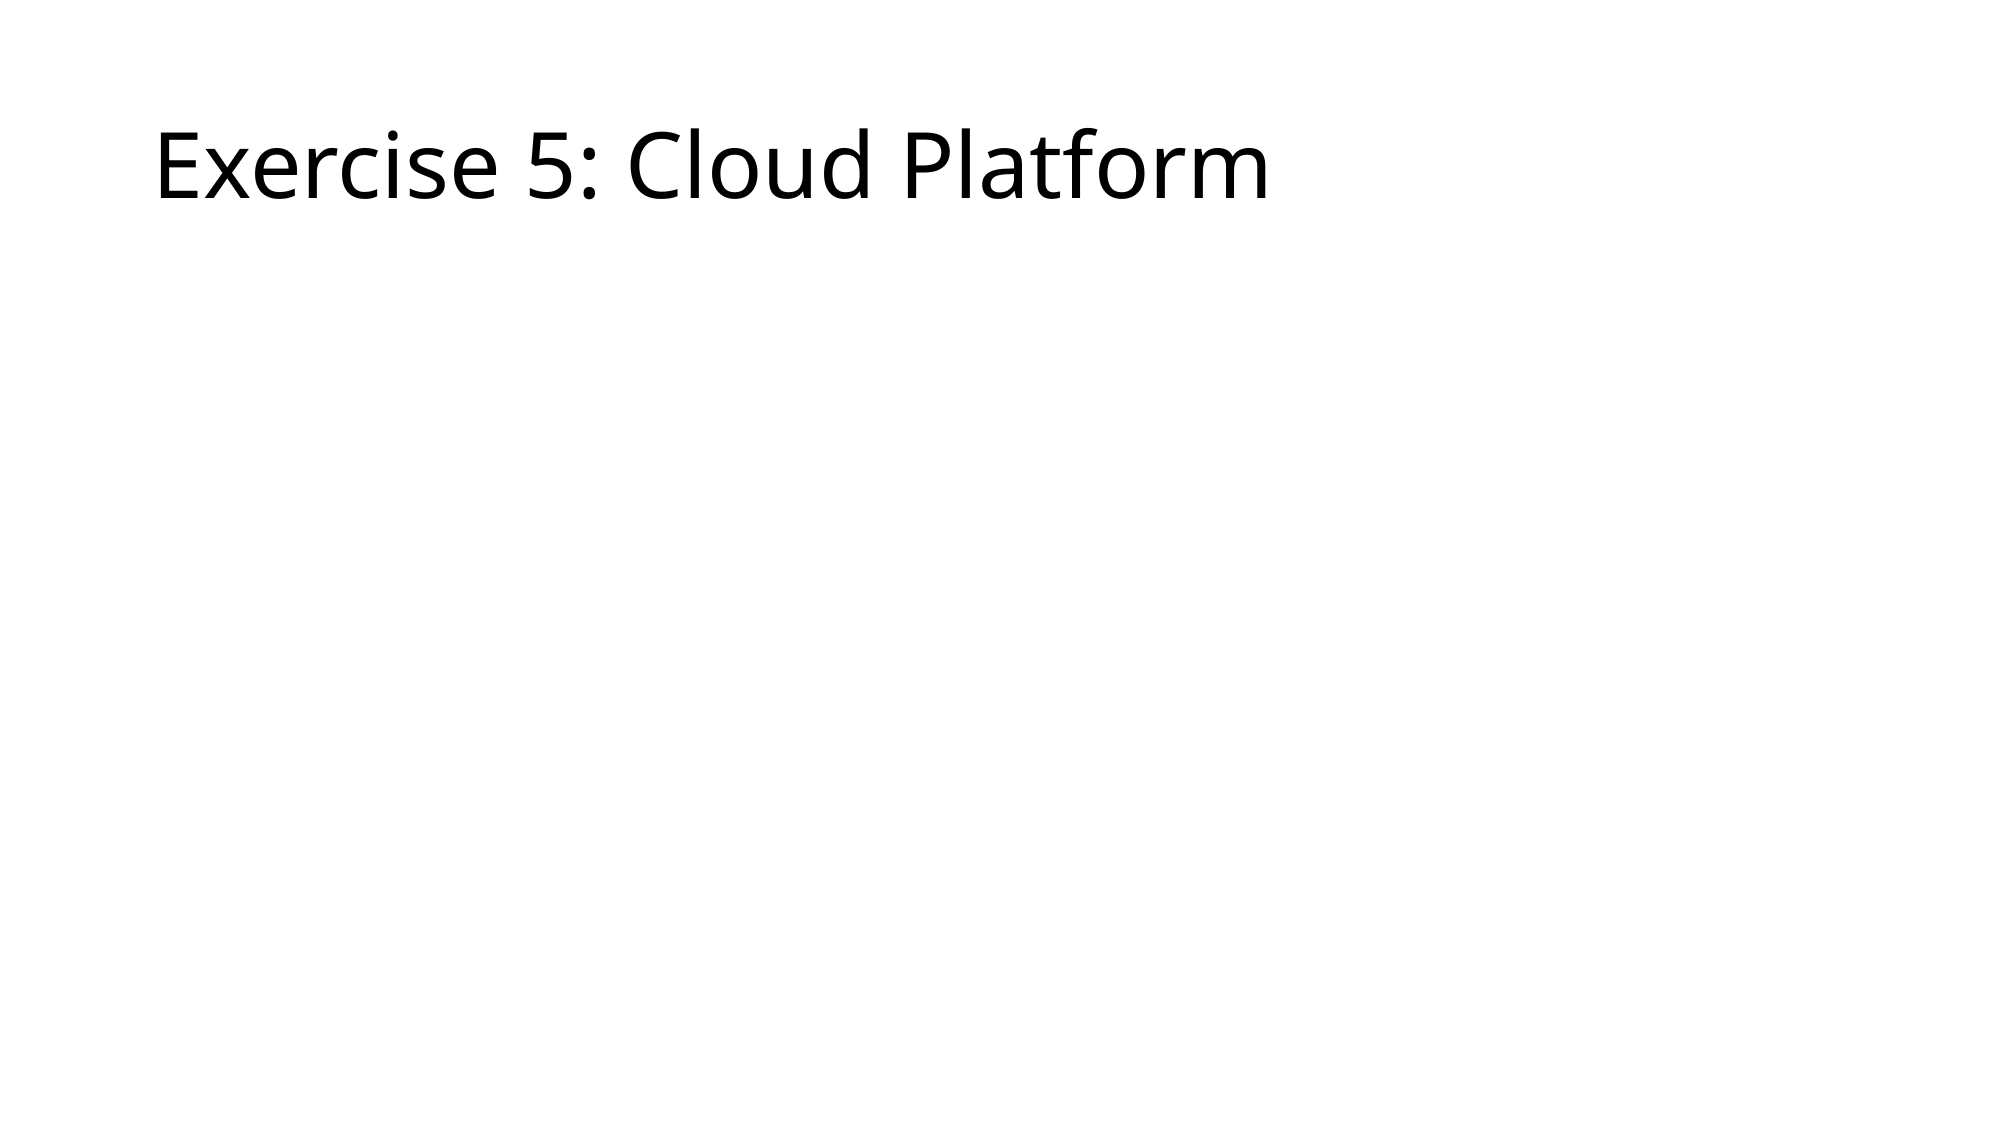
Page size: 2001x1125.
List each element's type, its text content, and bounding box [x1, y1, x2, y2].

title Exercise 5: Cloud Platform [137, 59, 1863, 278]
